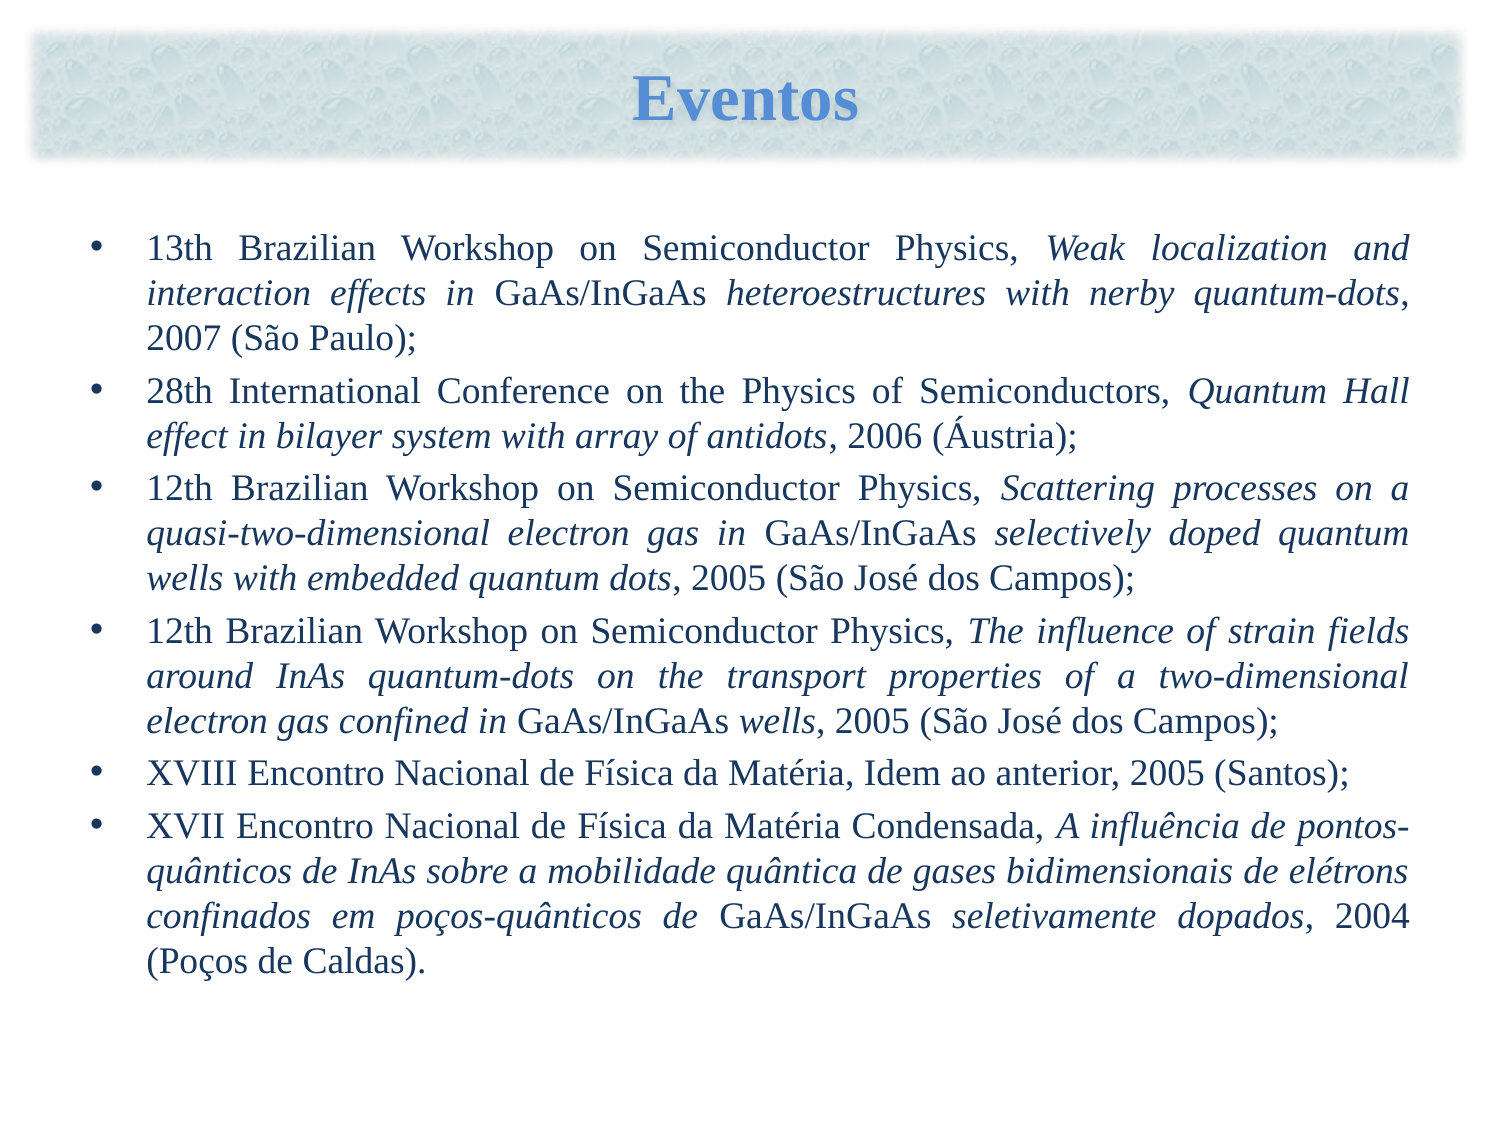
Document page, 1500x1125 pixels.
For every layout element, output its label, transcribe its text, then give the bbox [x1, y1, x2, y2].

list 13th Brazilian Workshop on Semiconductor Physics, Weak localization and interaction effects in GaAs/InGaAs heteroestructures with nerby quantum-dots, 2007 (São Paulo); 28th International Conference on the Physics of Semiconductors, Quantum Hall effect in bilayer system with array of antidots, 2006 (Áustria); 12th Brazilian Workshop on Semiconductor Physics, Scattering processes on a quasi-two-dimensional electron gas in GaAs/InGaAs selectively doped quantum wells with embedded quantum dots, 2005 (São José dos Campos); 12th Brazilian Workshop on Semiconductor Physics, The influence of strain fields around InAs quantum-dots on the transport properties of a two-dimensional electron gas confined in GaAs/InGaAs wells, 2005 (São José dos Campos); XVIII Encontro Nacional de Física da Matéria, Idem ao anterior, 2005 (Santos); XVII Encontro Nacional de Física da Matéria Condensada, A influência de pontos-quânticos de InAs sobre a mobilidade quântica de gases bidimensionais de elétrons confinados em poços-quânticos de GaAs/InGaAs seletivamente dopados, 2004 (Poços de Caldas). [75, 215, 1425, 1114]
text_box Eventos [40, 38, 1454, 150]
